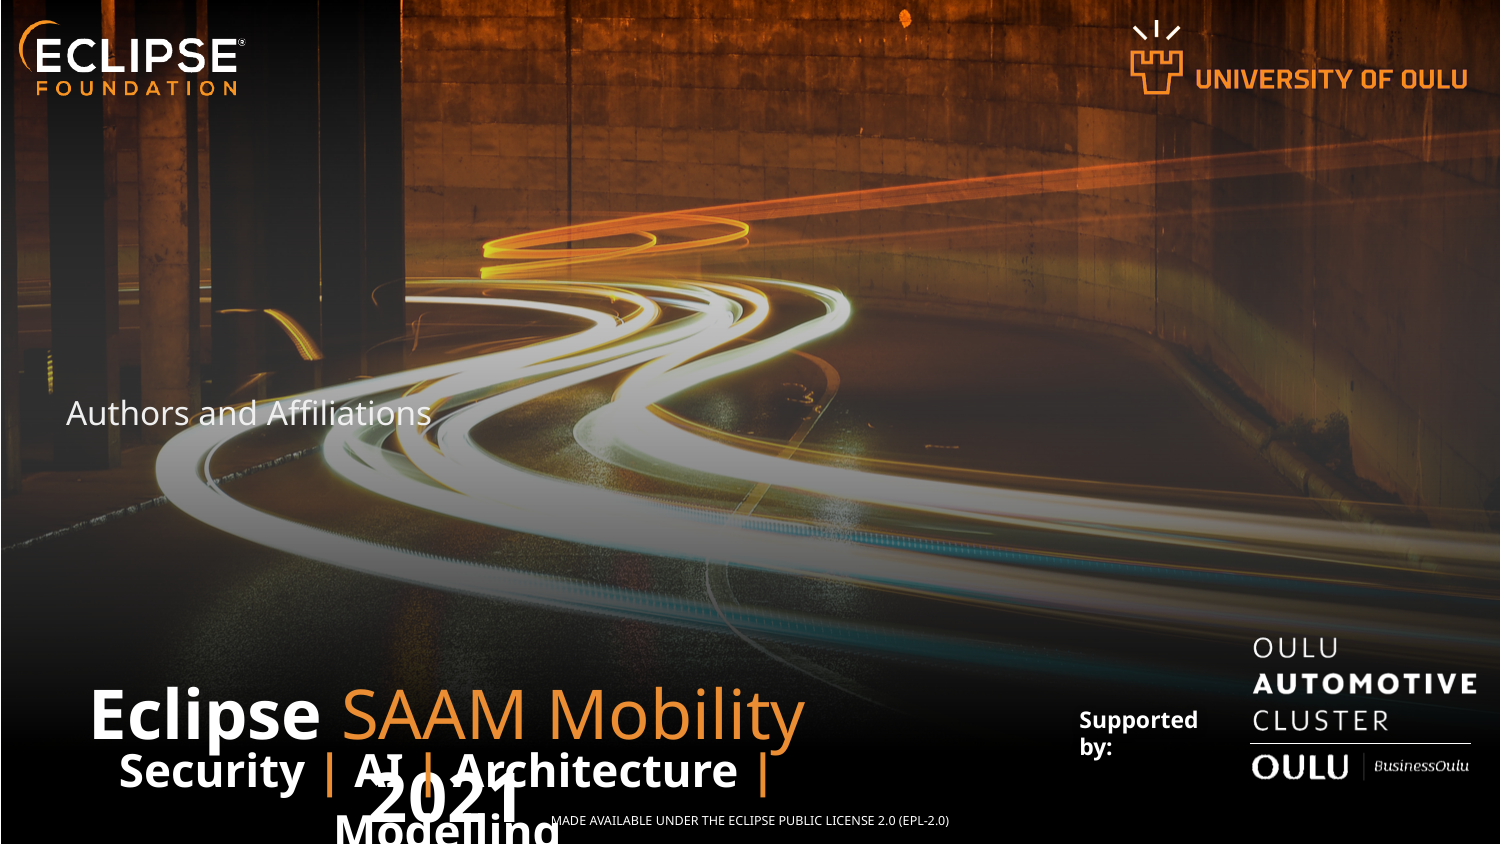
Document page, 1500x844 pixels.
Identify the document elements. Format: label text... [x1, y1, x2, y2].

subtitle Authors and Affiliations [51, 377, 1449, 508]
picture [1, 0, 1500, 96]
picture [1239, 621, 1491, 785]
